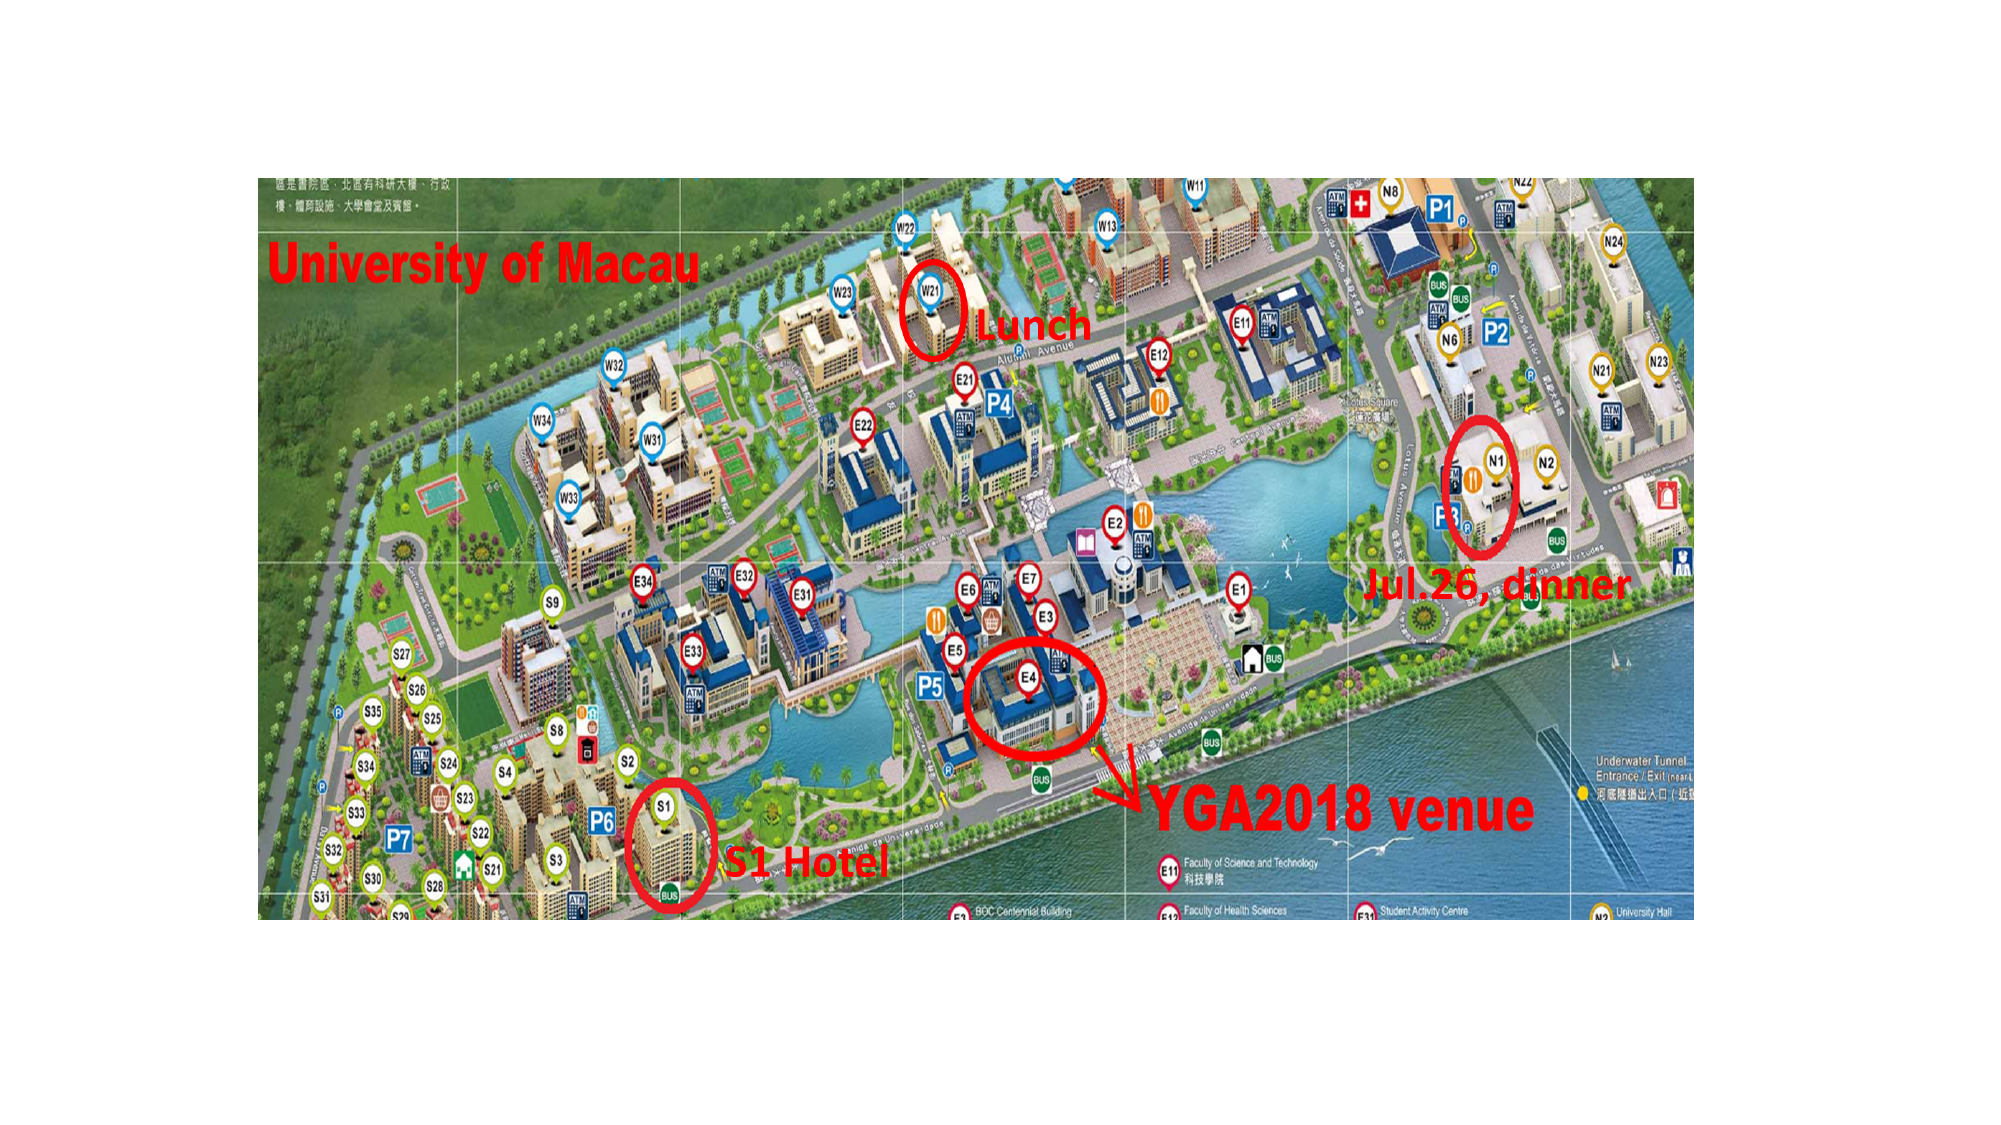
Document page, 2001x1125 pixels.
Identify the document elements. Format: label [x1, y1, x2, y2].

picture [258, 178, 1694, 920]
